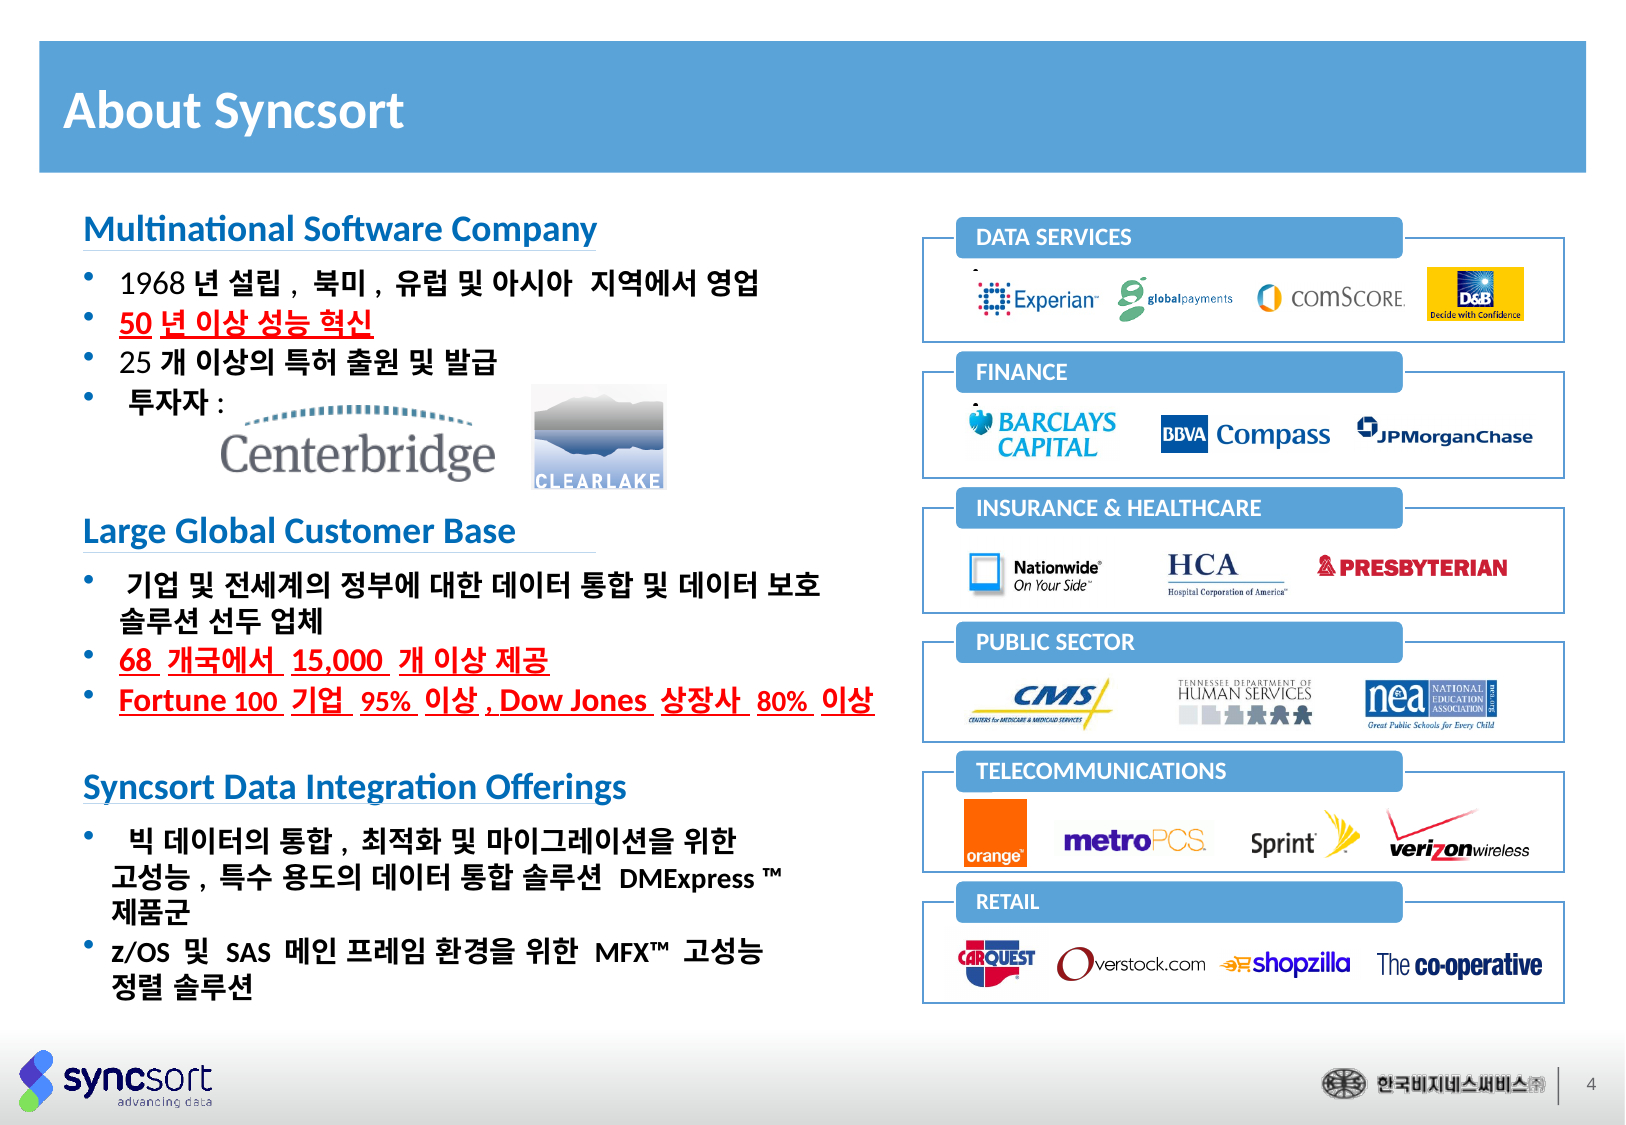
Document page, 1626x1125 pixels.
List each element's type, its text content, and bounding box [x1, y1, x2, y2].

picture [531, 384, 667, 490]
picture [1057, 947, 1205, 981]
picture [952, 534, 1115, 609]
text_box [922, 184, 1565, 1035]
picture [1354, 414, 1536, 452]
picture [1175, 677, 1315, 731]
picture [1363, 678, 1499, 731]
picture [964, 799, 1027, 867]
picture [1161, 415, 1330, 453]
picture [1054, 820, 1215, 856]
picture [1159, 551, 1295, 598]
picture [1380, 804, 1533, 865]
picture [1251, 282, 1405, 312]
picture [1317, 554, 1507, 576]
text_box About Syncsort [48, 47, 1579, 166]
picture [221, 405, 495, 482]
picture [1219, 949, 1361, 980]
text_box Large Global Customer Base 기업 및 전세계의 정부에 대한 데이터 통합 및 데이터 보호 솔루션 선두 업체 68 개국에서 15,000 개 이상 제공 Fortune 100 기업 95% 이상, Dow Jones 상장사 80% 이상 [83, 501, 907, 723]
picture [964, 668, 1118, 734]
picture [1377, 953, 1542, 980]
picture [0, 1028, 1625, 1125]
text_box Multinational Software Company 1968년 설립, 북미, 유럽 및 아시아 지역에서 영업 50년 이상 성능 혁신 25개 이상의 특허 출원 및 발급 투자자: [83, 203, 843, 421]
picture [965, 406, 1120, 461]
picture [1251, 809, 1360, 858]
picture [1427, 267, 1524, 321]
picture [943, 926, 1049, 1001]
text_box Syncsort Data Integration Offerings 빅 데이터의 통합, 최적화 및 마이그레이션을 위한 고성능, 특수 용도의 데이터 통합 솔루션 DMExpress ™ 제품군 z/OS 및 SAS 메인 프레임 환경을 위한 MFX™ 고성능 정렬 솔루션 [83, 727, 811, 1038]
picture [967, 267, 1240, 334]
